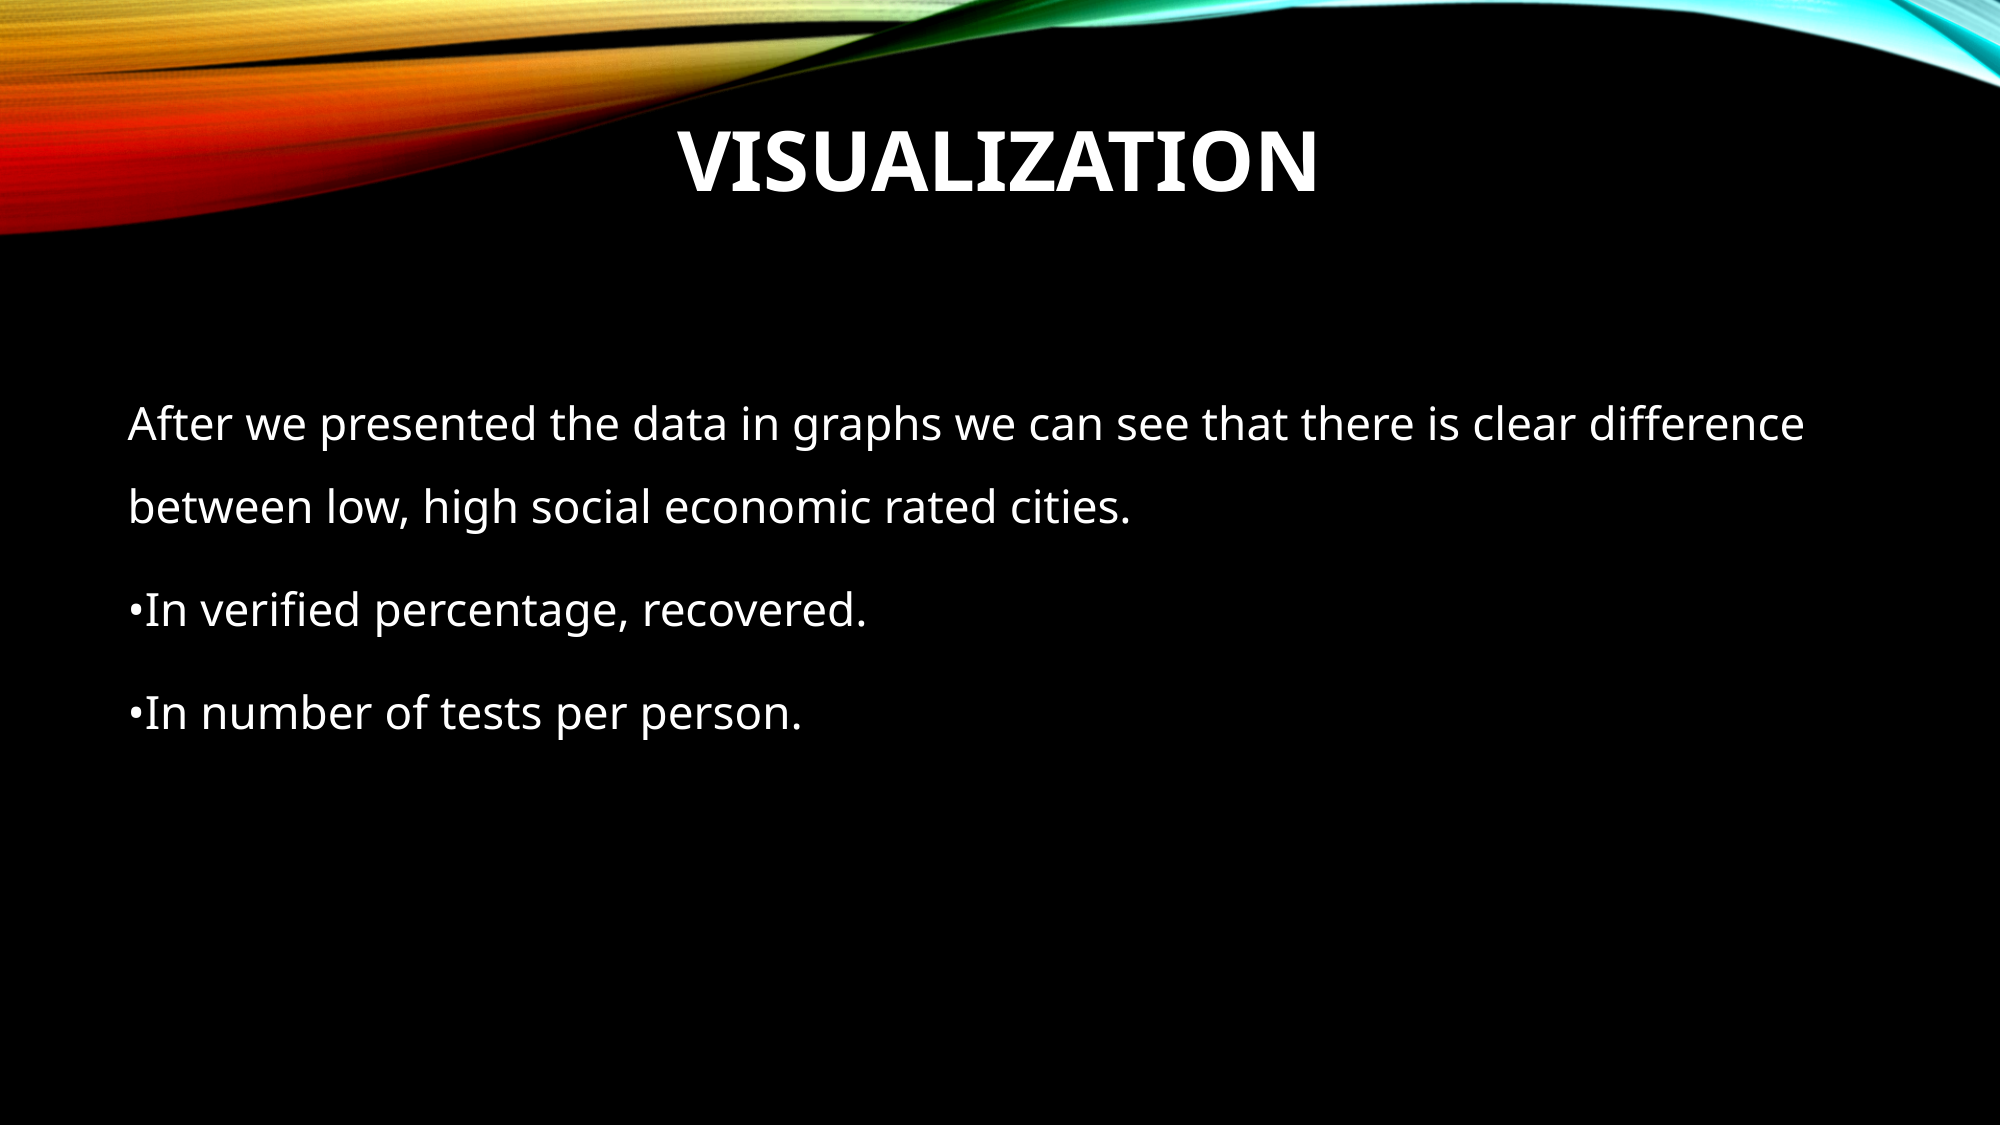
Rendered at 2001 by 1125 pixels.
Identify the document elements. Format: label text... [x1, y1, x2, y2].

picture [0, 0, 2000, 237]
list After we presented the data in graphs we can see that there is clear difference between low, high social economic rated cities. •In verified percentage, recovered. •In number of tests per person. [112, 360, 1888, 1021]
title Visualization [293, 58, 1707, 271]
